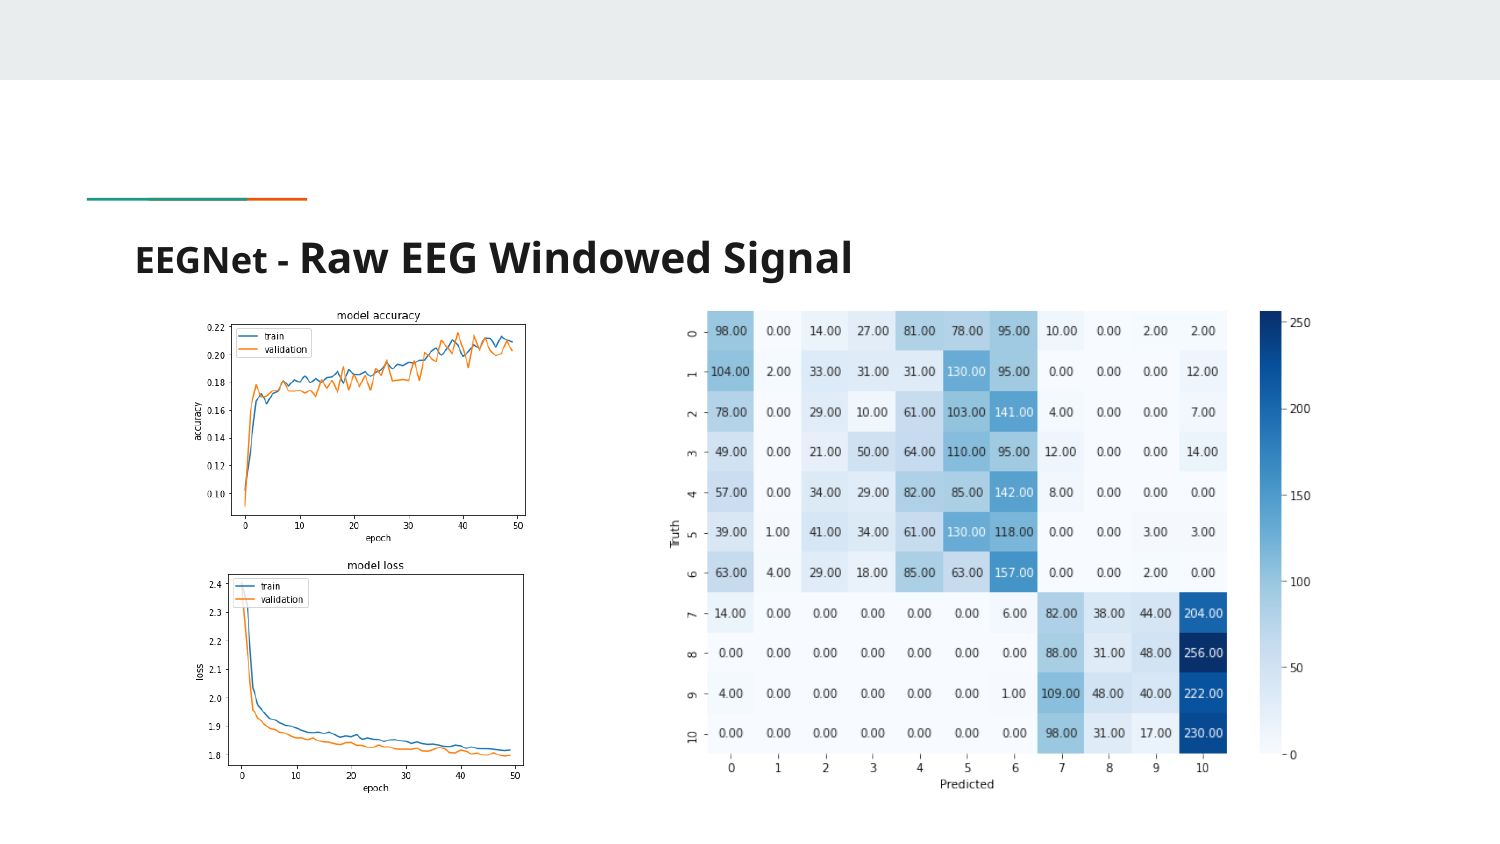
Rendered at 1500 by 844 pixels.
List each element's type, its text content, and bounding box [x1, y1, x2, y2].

picture [662, 303, 1319, 799]
picture [189, 554, 529, 799]
picture [186, 303, 532, 548]
title EEGNet - Raw EEG Windowed Signal [119, 216, 1381, 305]
